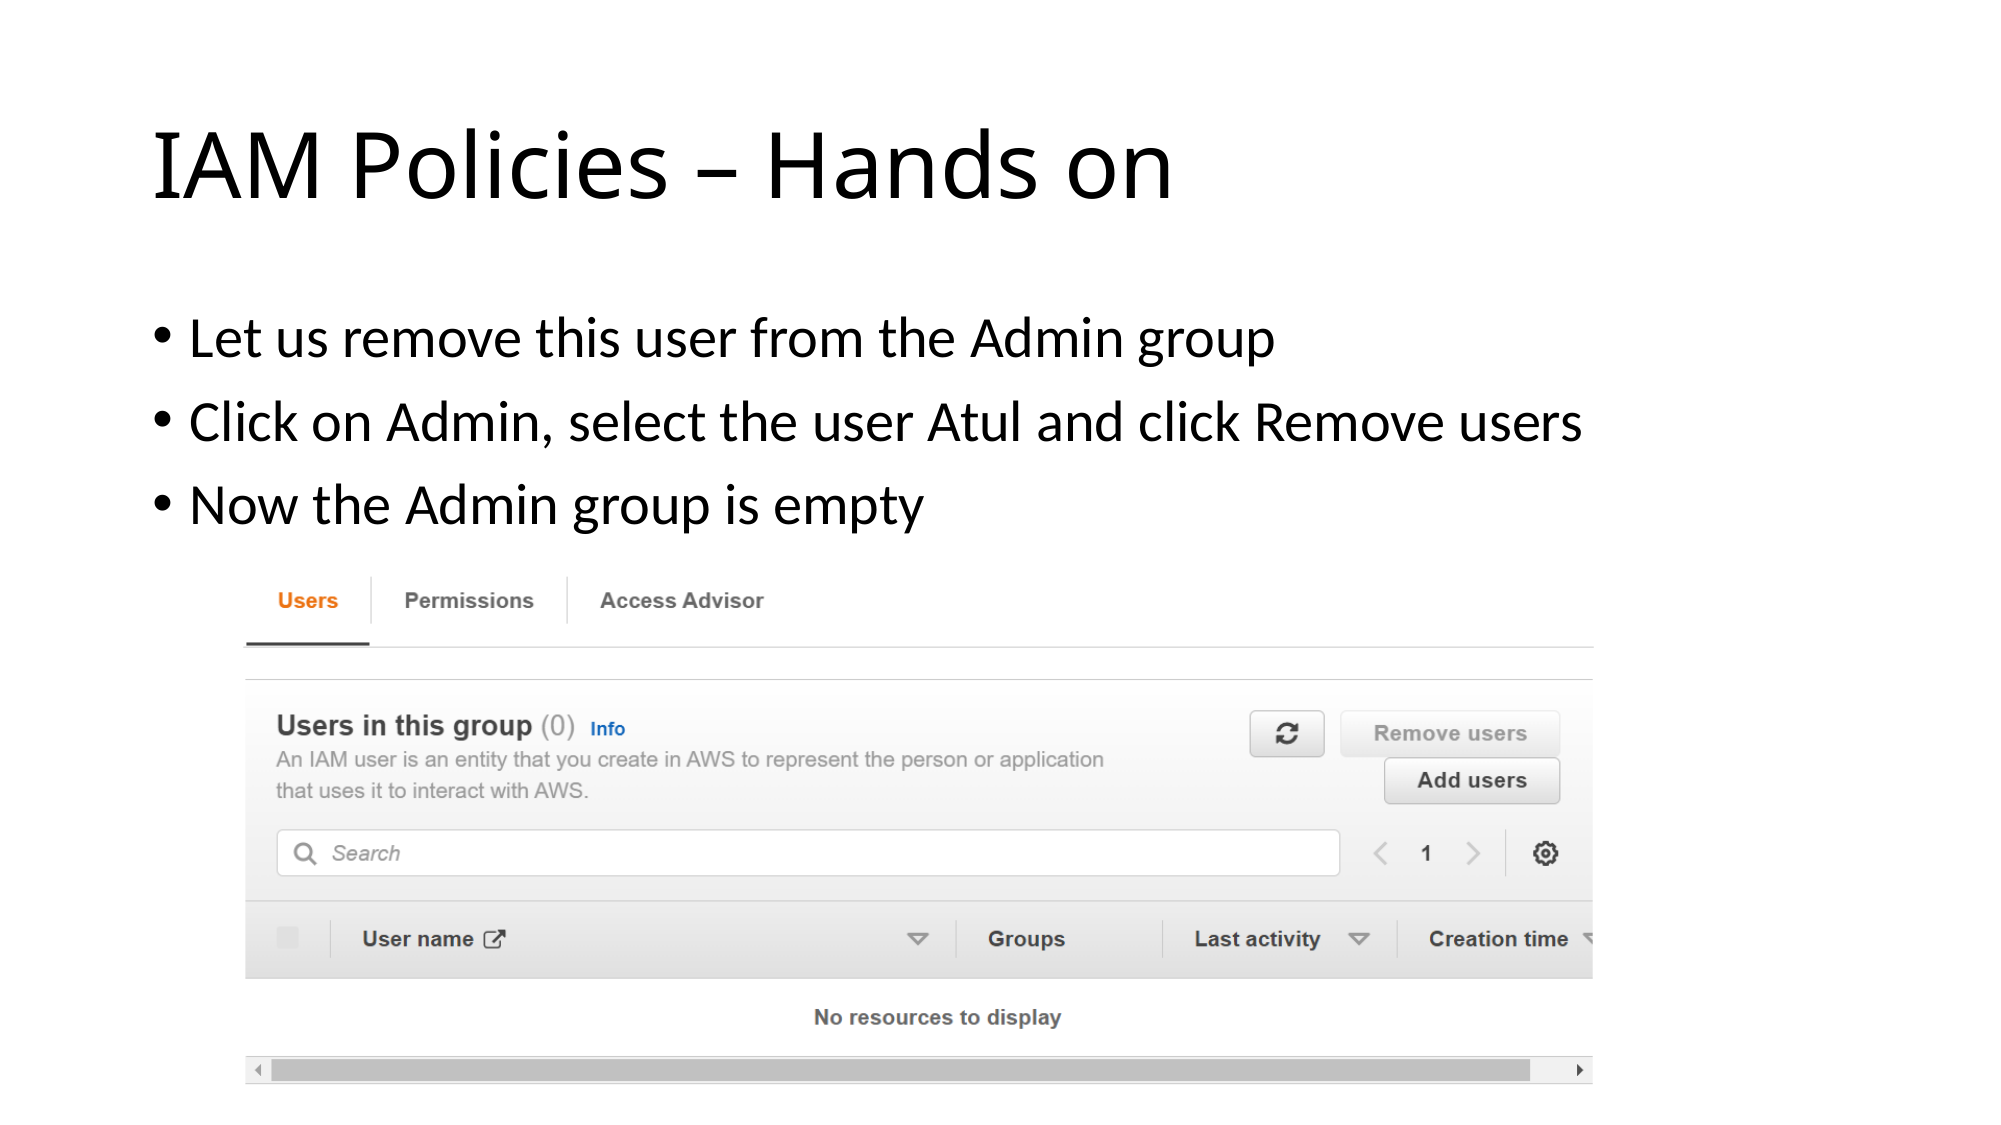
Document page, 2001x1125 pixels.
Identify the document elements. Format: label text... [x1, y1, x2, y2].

picture [211, 537, 1624, 1103]
title IAM Policies – Hands on [137, 59, 1863, 278]
list Let us remove this user from the Admin group Click on Admin, select the user Atul and click Remove users Now the Admin group is empty [137, 299, 1863, 1014]
